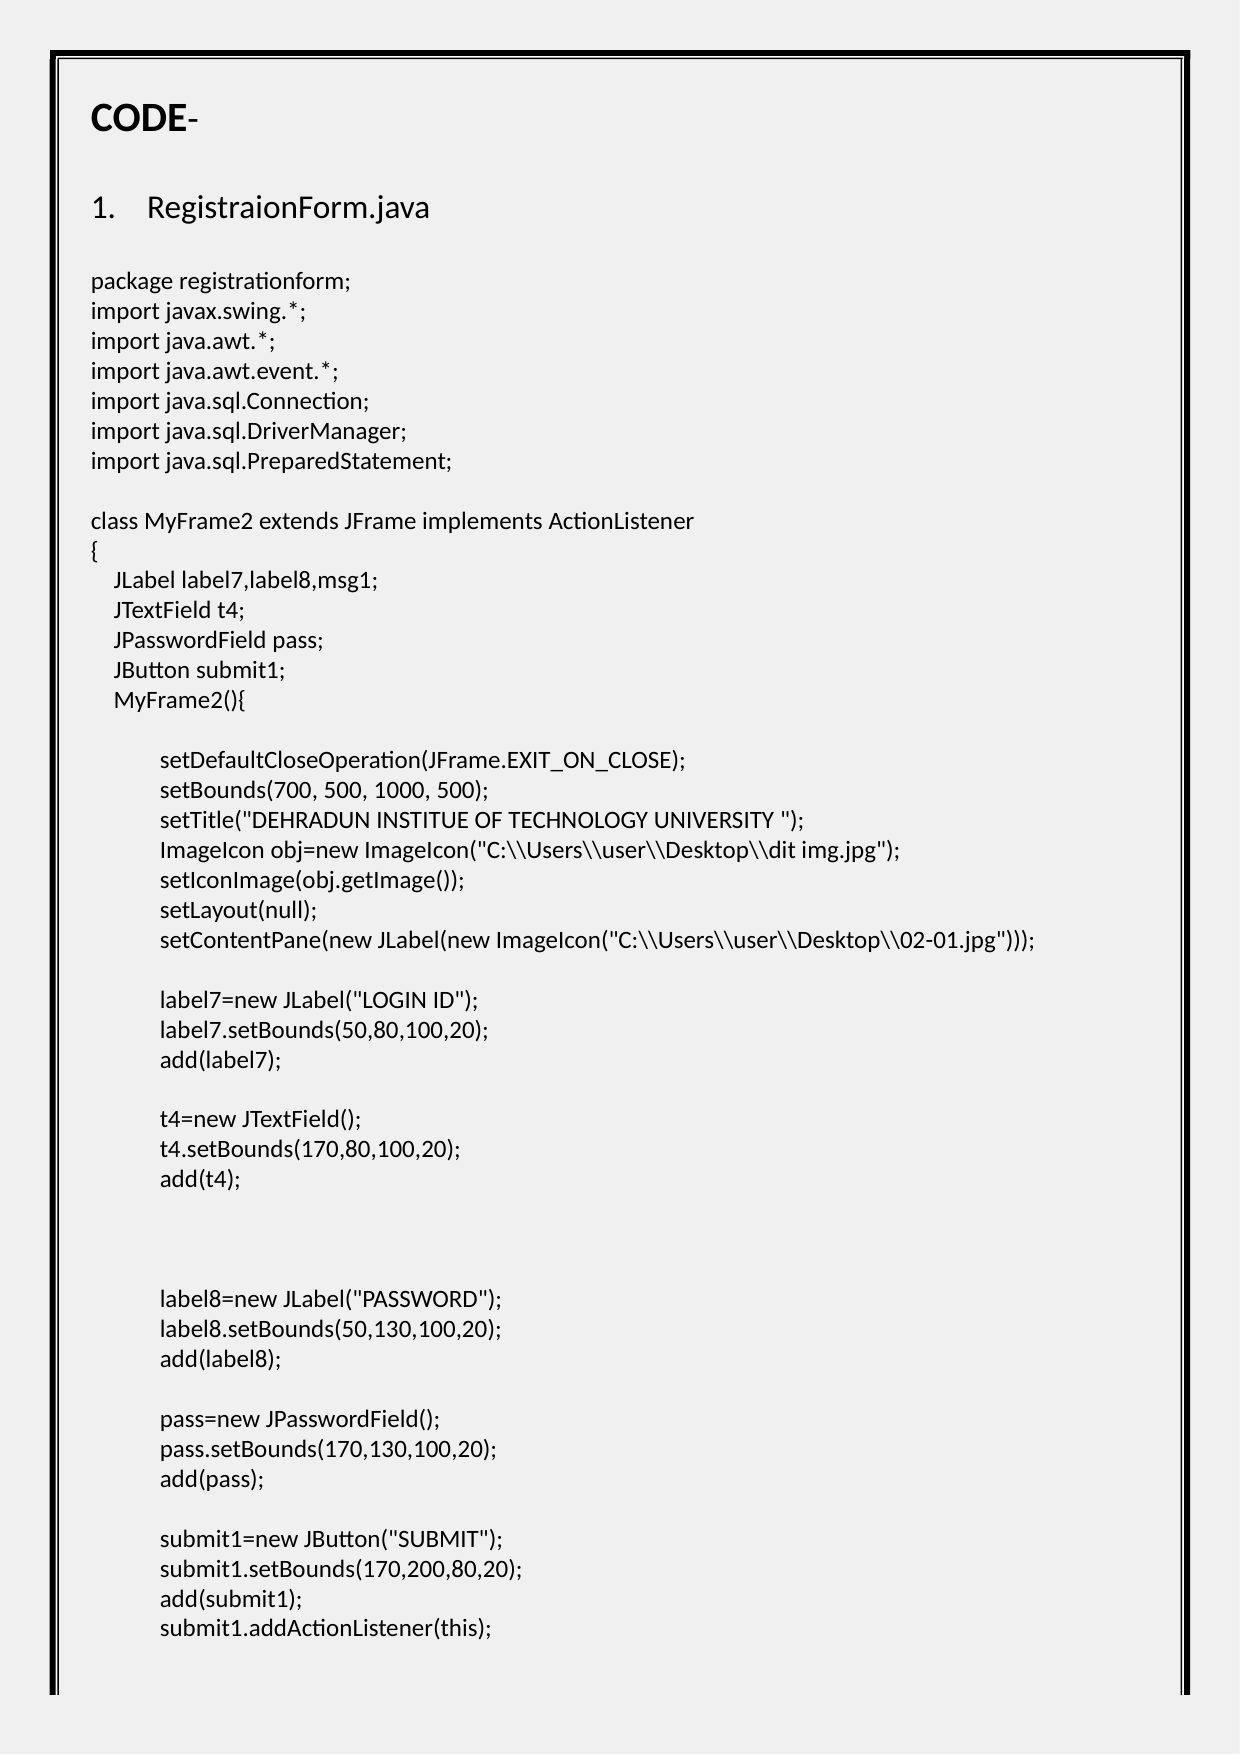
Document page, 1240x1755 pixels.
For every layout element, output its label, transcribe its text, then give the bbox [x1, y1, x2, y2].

text_box CODE- RegistraionForm.java package registrationform; import javax.swing.*; import java.awt.*; import java.awt.event.*; import java.sql.Connection; import java.sql.DriverManager; import java.sql.PreparedStatement; class MyFrame2 extends JFrame implements ActionListener { JLabel label7,label8,msg1; JTextField t4; JPasswordField pass; JButton submit1; MyFrame2(){ setDefaultCloseOperation(JFrame.EXIT_ON_CLOSE); setBounds(700, 500, 1000, 500); setTitle("DEHRADUN INSTITUE OF TECHNOLOGY UNIVERSITY "); ImageIcon obj=new ImageIcon("C:\\Users\\user\\Desktop\\dit img.jpg"); setIconImage(obj.getImage()); setLayout(null); setContentPane(new JLabel(new ImageIcon("C:\\Users\\user\\Desktop\\02-01.jpg"))); label7=new JLabel("LOGIN ID"); label7.setBounds(50,80,100,20); add(label7); t4=new JTextField(); t4.setBounds(170,80,100,20); add(t4); label8=new JLabel("PASSWORD"); label8.setBounds(50,130,100,20); add(label8); pass=new JPasswordField(); pass.setBounds(170,130,100,20); add(pass); submit1=new JButton("SUBMIT"); submit1.setBounds(170,200,80,20); add(submit1); submit1.addActionListener(this); [76, 82, 1164, 1740]
